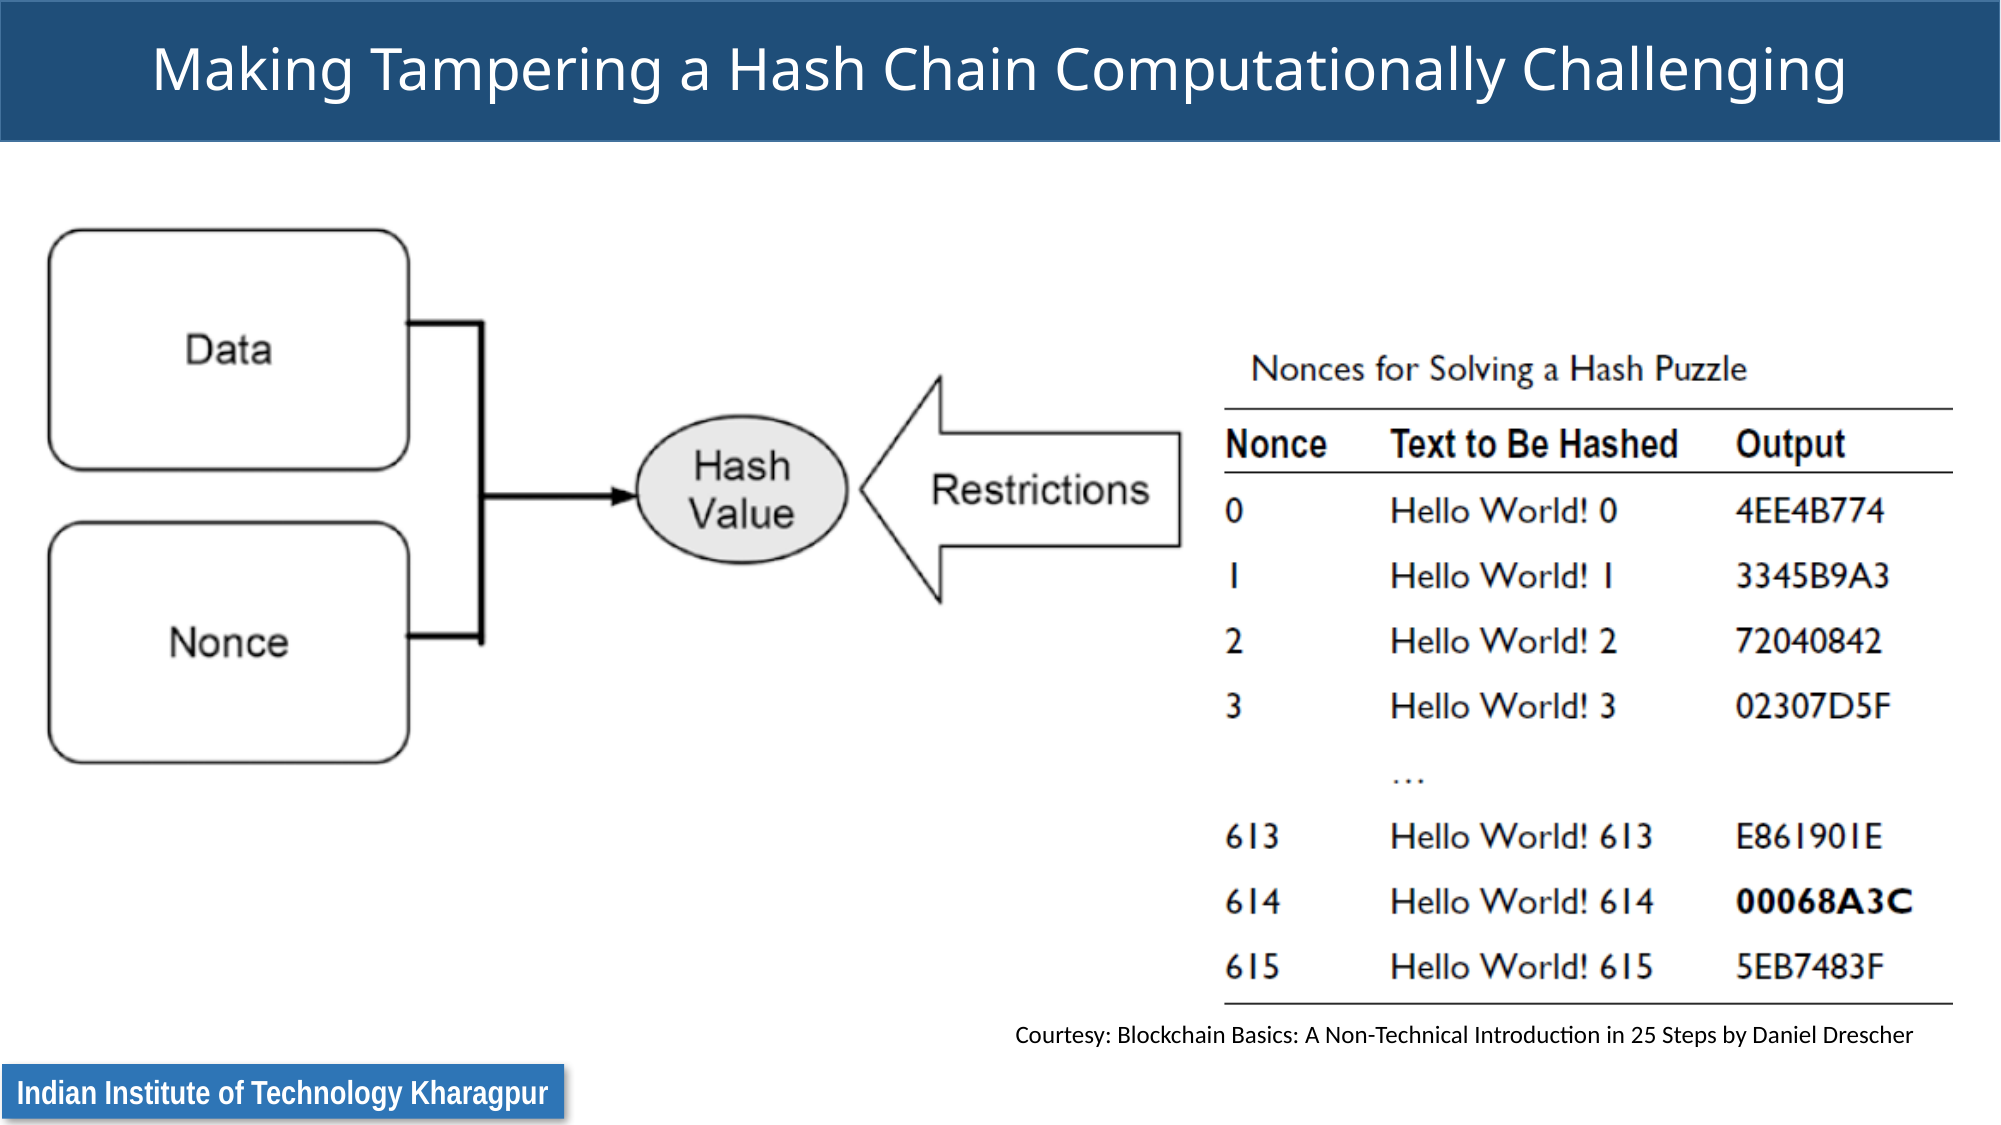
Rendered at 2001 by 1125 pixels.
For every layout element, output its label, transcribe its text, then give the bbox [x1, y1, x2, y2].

title Making Tampering a Hash Chain Computationally Challenging [0, 1, 2000, 141]
text_box Courtesy: Blockchain Basics: A Non-Technical Introduction in 25 Steps by Daniel Drescher [930, 1010, 1931, 1056]
picture [1211, 333, 1953, 1017]
picture [28, 205, 1204, 777]
